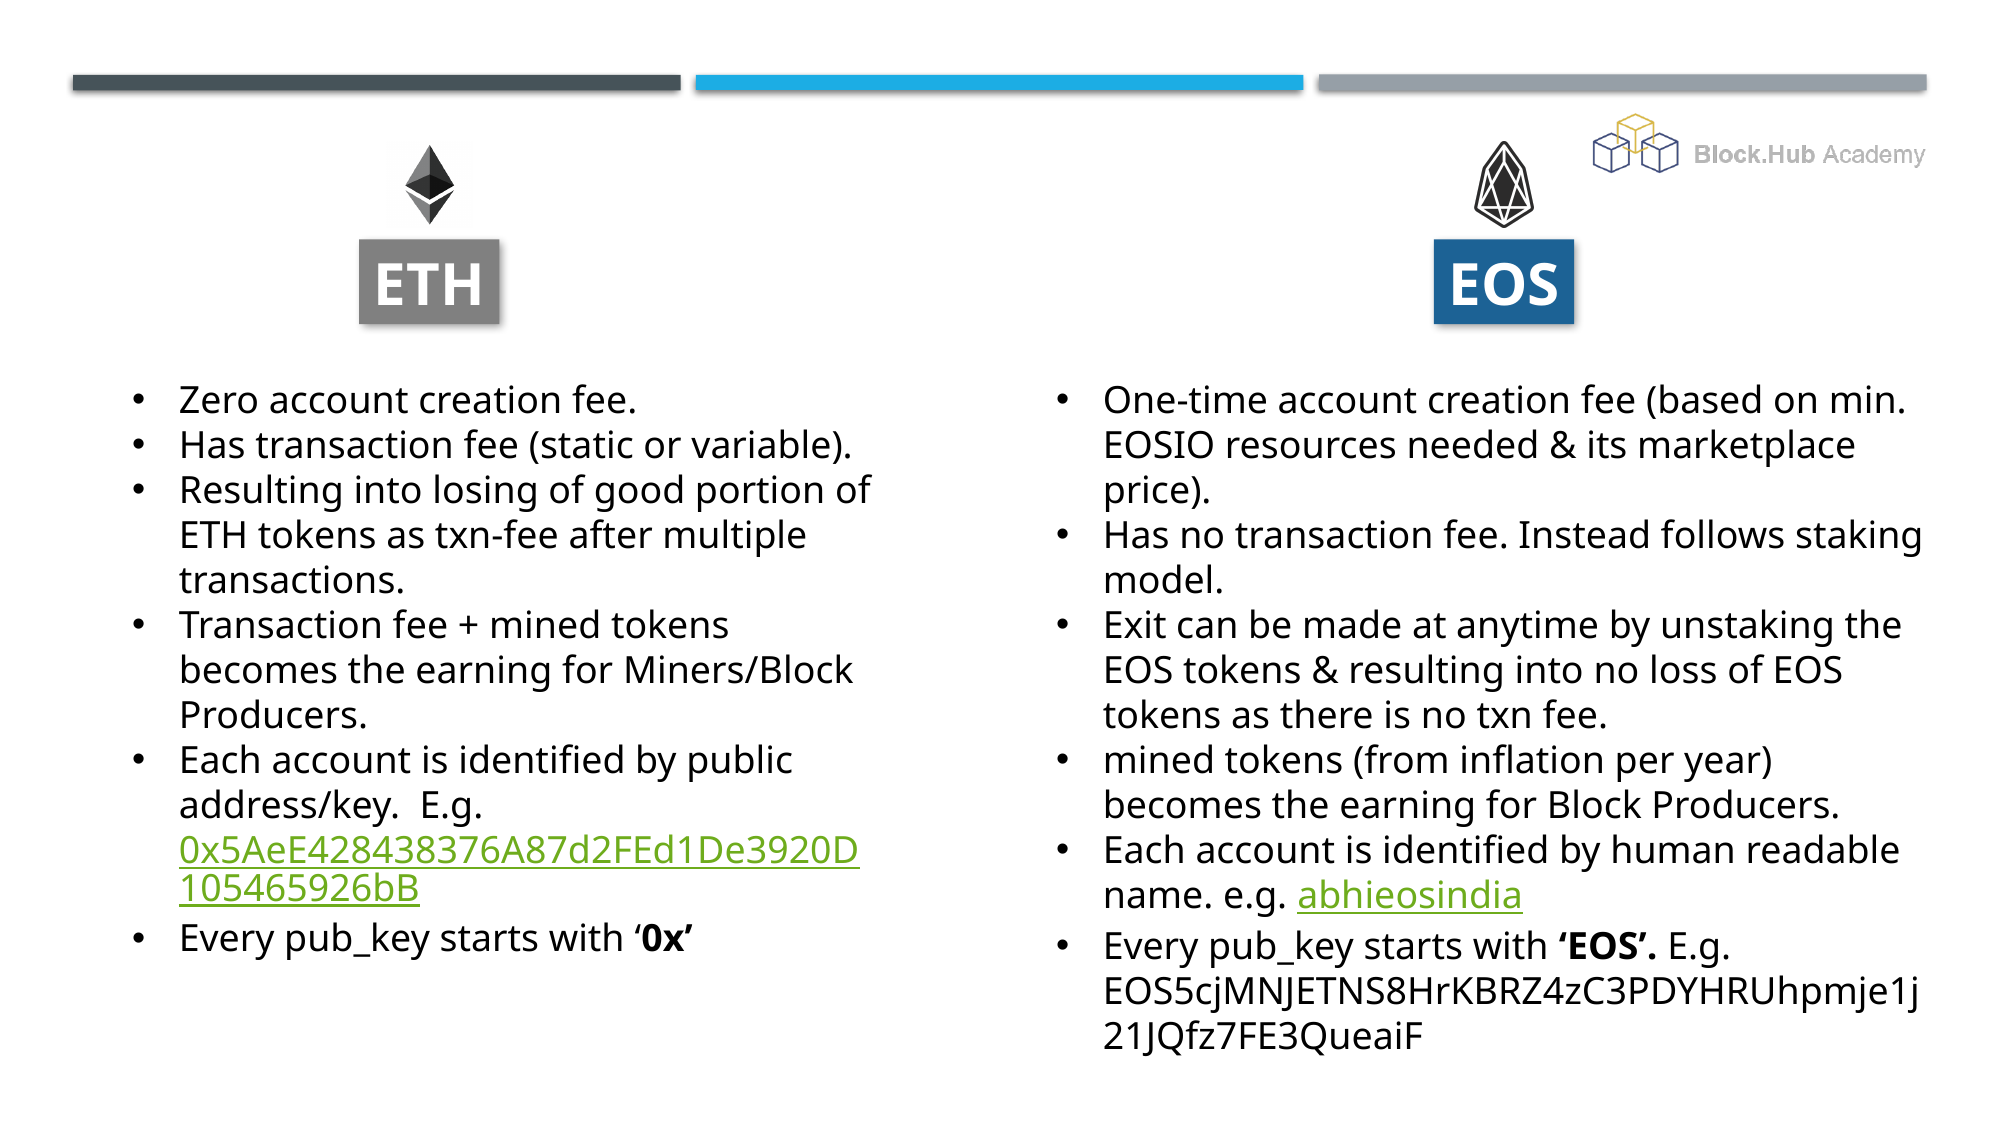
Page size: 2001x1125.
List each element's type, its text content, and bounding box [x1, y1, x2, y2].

text_box EOS [1433, 239, 1575, 325]
picture [1570, 81, 1975, 213]
text_box One-time account creation fee (based on min. EOSIO resources needed & its marketplace price). Has no transaction fee. Instead follows staking model. Exit can be made at anytime by unstaking the EOS tokens & resulting into no loss of EOS tokens as there is no txn fee. mined tokens (from inflation per year) becomes the earning for Block Producers. Each account is identified by human readable name. e.g. abhieosindia Every pub_key starts with ‘EOS’. E.g. EOS5cjMNJETNS8HrKBRZ4zC3PDYHRUhpmje1j21JQfz7FE3QueaiF [1041, 368, 1945, 1065]
picture [1460, 141, 1548, 228]
text_box ETH [359, 239, 500, 325]
picture [385, 141, 473, 228]
text_box Zero account creation fee. Has transaction fee (static or variable). Resulting into losing of good portion of ETH tokens as txn-fee after multiple transactions. Transaction fee + mined tokens becomes the earning for Miners/Block Producers. Each account is identified by public address/key. E.g. 0x5AeE428438376A87d2FEd1De3920D105465926bB Every pub_key starts with ‘0x’ [117, 368, 892, 975]
